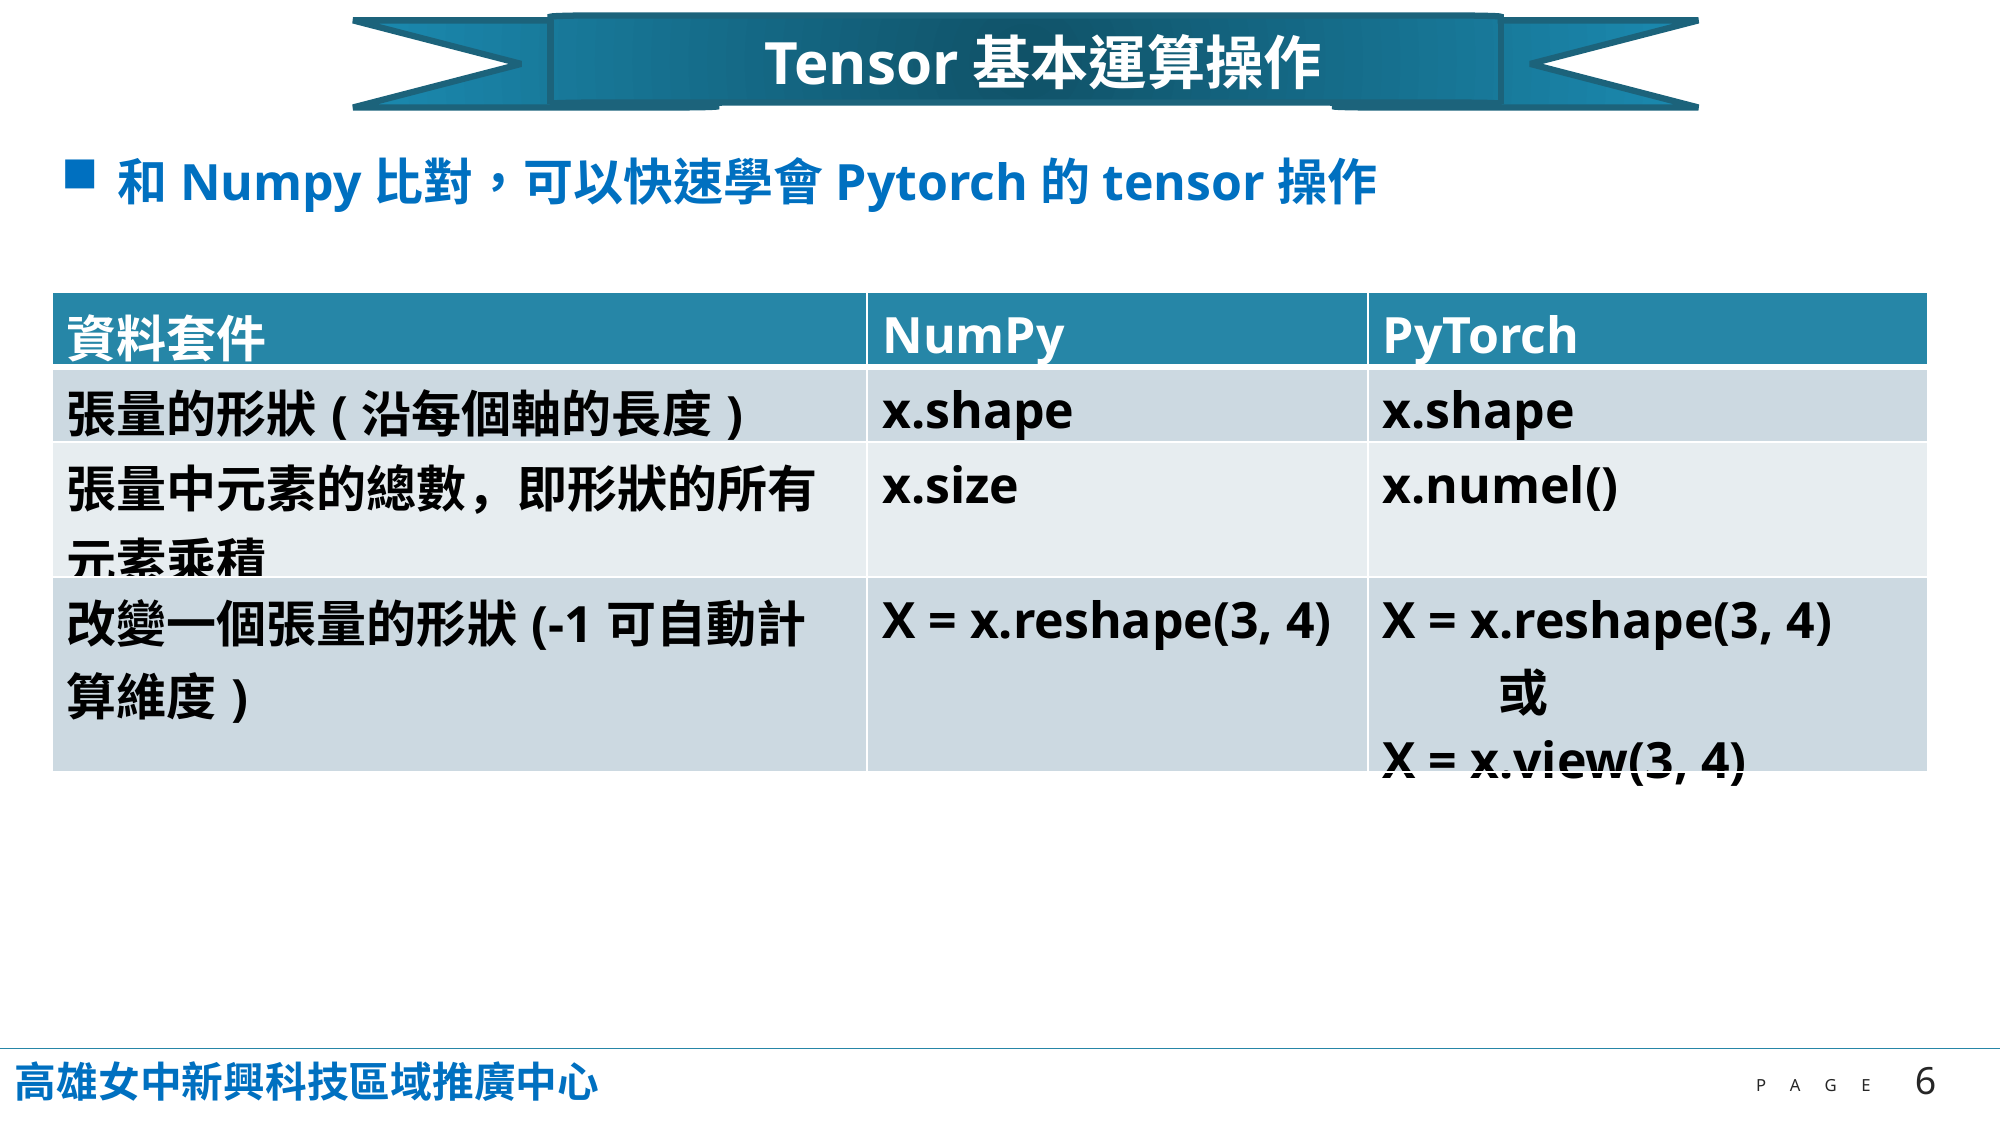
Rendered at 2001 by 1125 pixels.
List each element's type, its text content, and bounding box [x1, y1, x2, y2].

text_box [352, 15, 1699, 108]
table_cell 改變一個張量的形狀(-1可自動計算維度) [53, 578, 866, 771]
table_header 資料套件 [53, 293, 866, 364]
table_cell 張量中元素的總數，即形狀的所有元素乘積 [53, 443, 866, 576]
table_cell x.shape [868, 370, 1367, 441]
table_header PyTorch [1369, 293, 1927, 364]
table_cell X = x.reshape(3, 4) [868, 578, 1367, 771]
table_cell x.size [868, 443, 1367, 576]
text_box 高雄女中新興科技區域推廣中心 [0, 1049, 636, 1113]
text_box 和Numpy比對，可以快速學會Pytorch的tensor操作 [46, 143, 1954, 219]
table_cell X = x.reshape(3, 4) 或 X = x.view(3, 4) [1369, 578, 1927, 771]
table_header NumPy [868, 293, 1367, 364]
table_cell x.numel() [1369, 443, 1927, 576]
table_cell 張量的形狀(沿每個軸的長度) [53, 370, 866, 441]
table_cell x.shape [1369, 370, 1927, 441]
